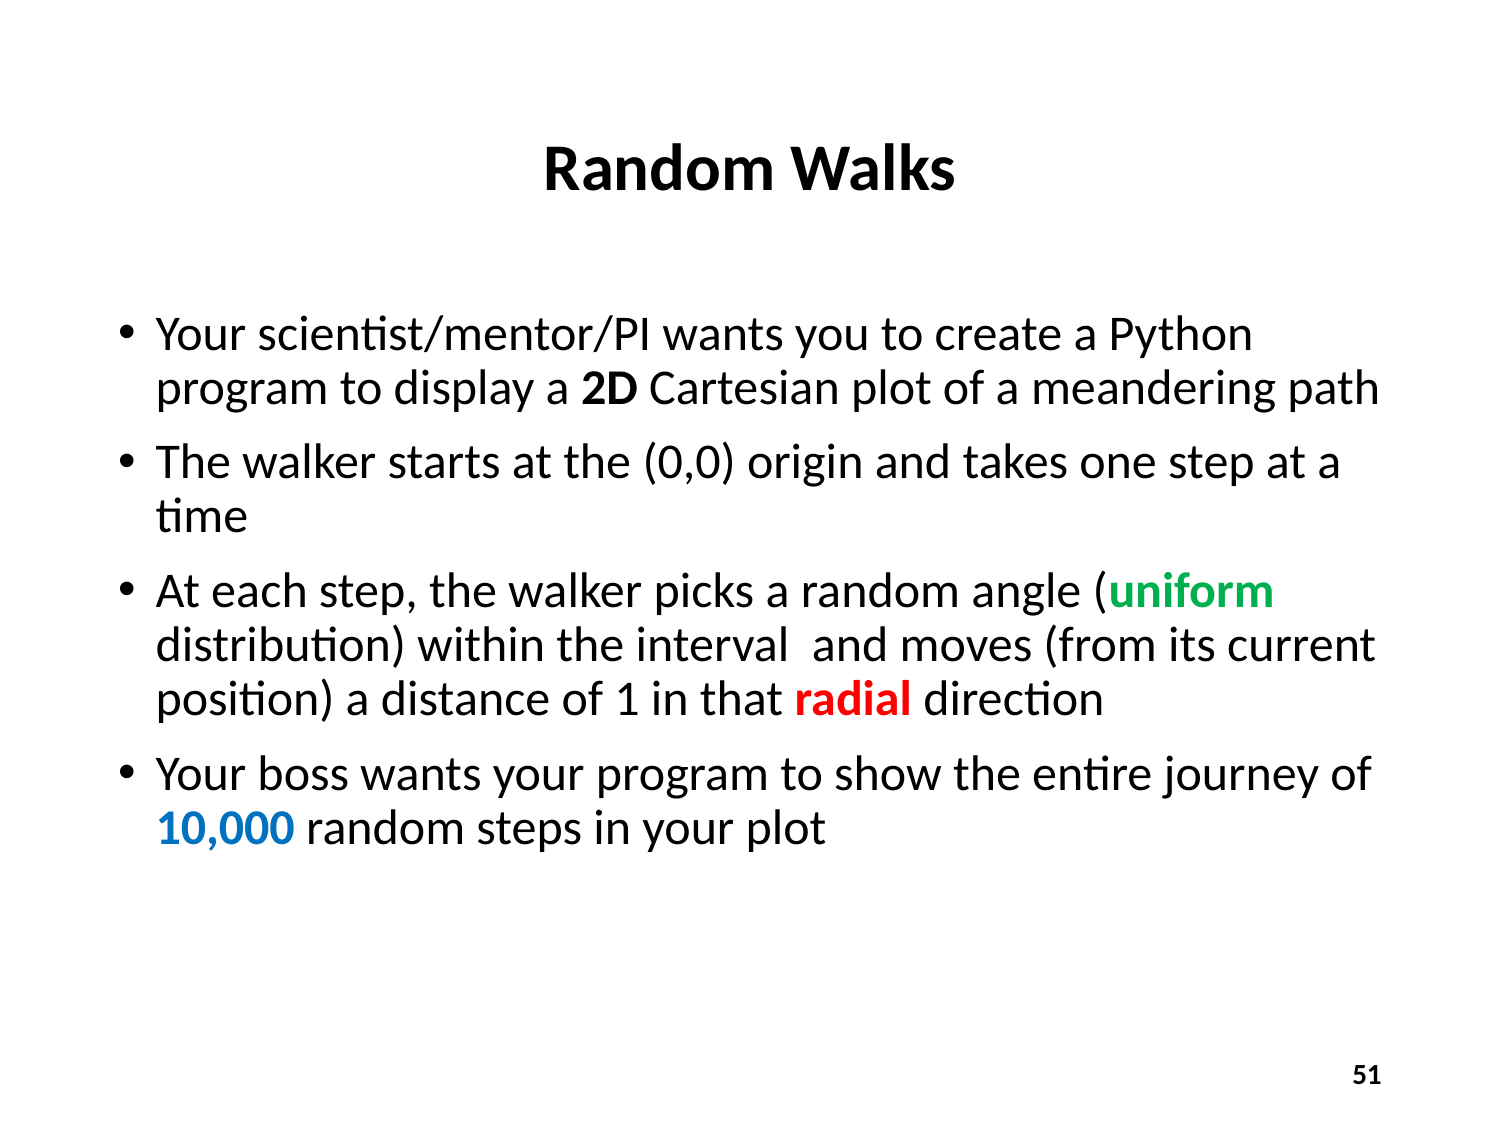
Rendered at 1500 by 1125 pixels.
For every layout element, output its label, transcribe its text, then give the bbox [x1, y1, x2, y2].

slide_number 51 [1059, 1042, 1397, 1103]
title Random Walks [103, 59, 1397, 278]
